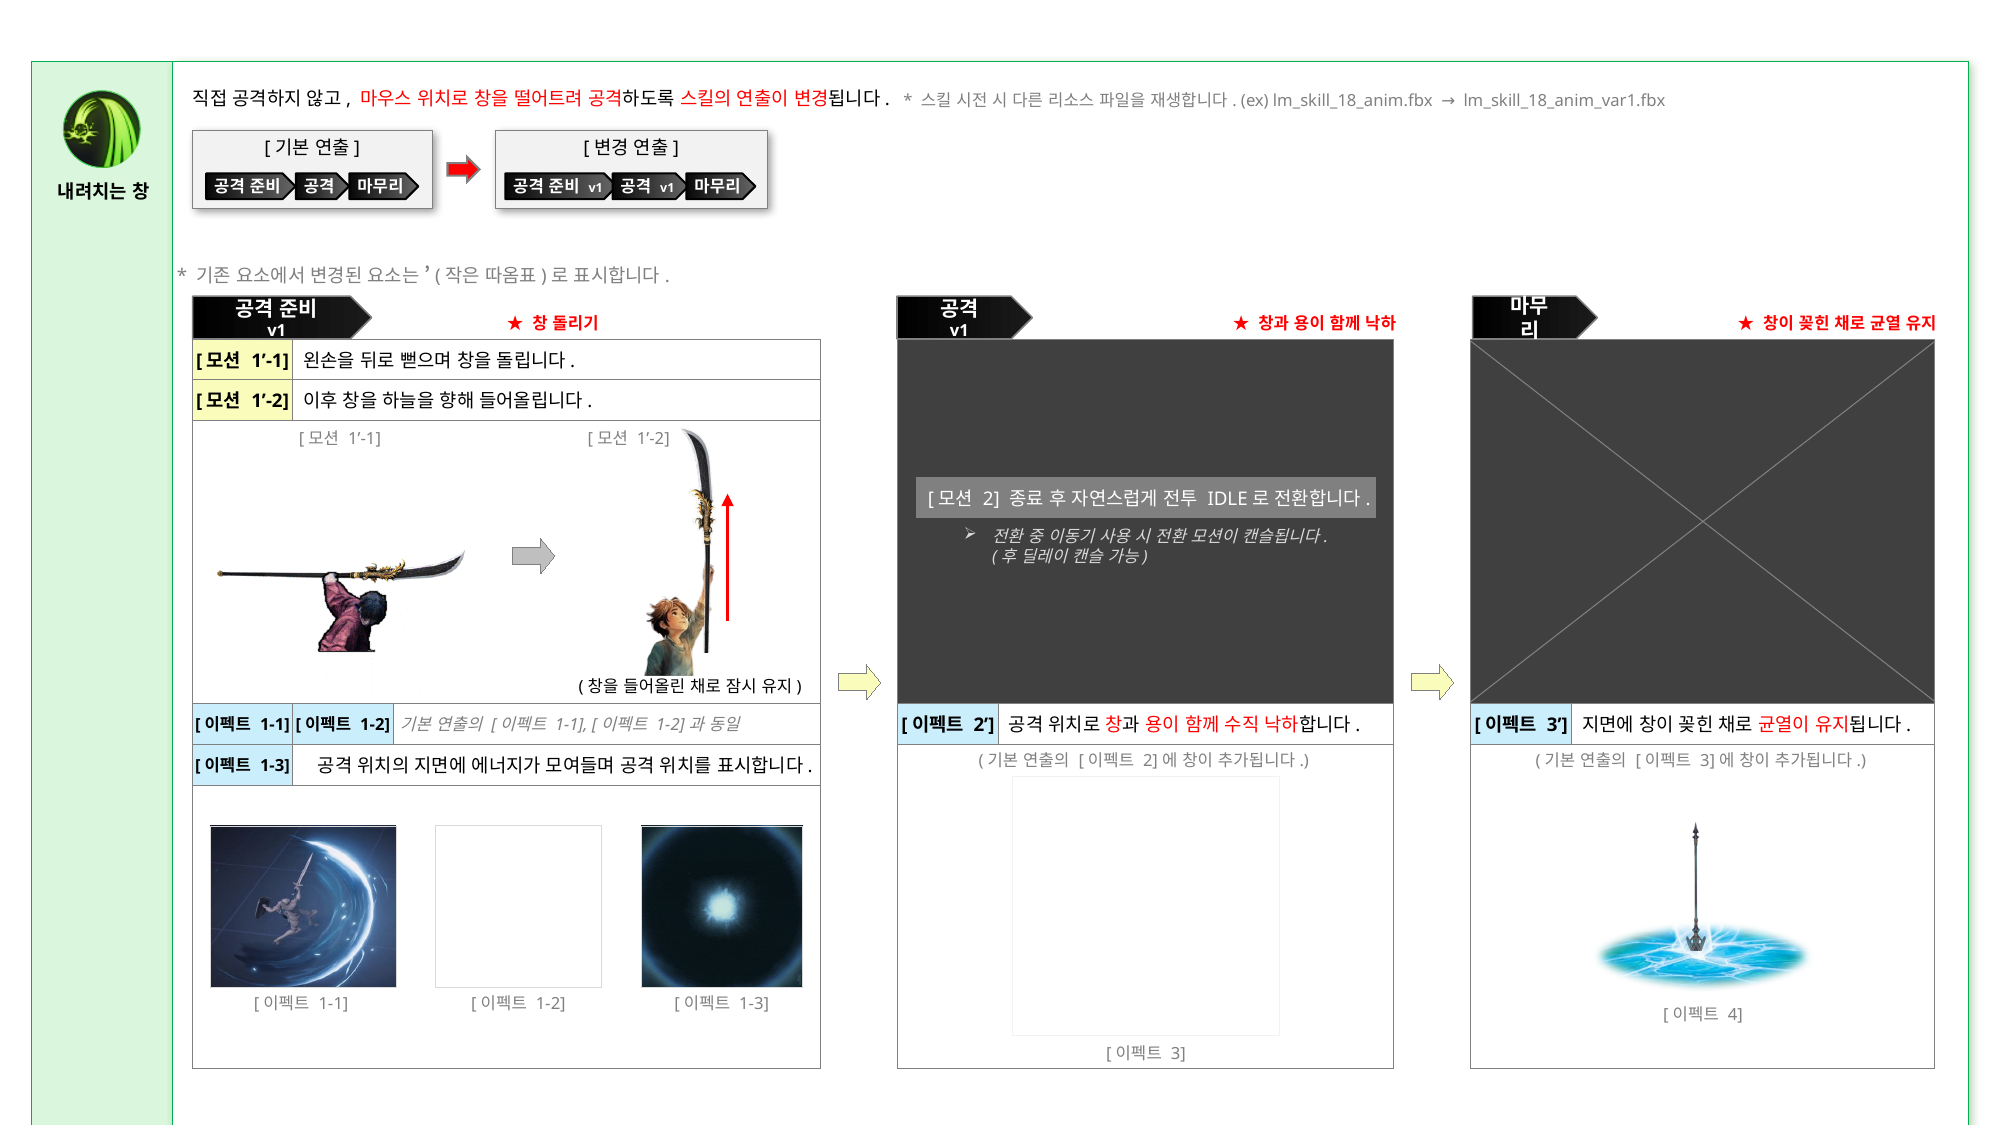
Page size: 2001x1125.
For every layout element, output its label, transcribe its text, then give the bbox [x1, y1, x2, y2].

text_box [192, 422, 821, 703]
text_box 공격 준비 v1 [192, 296, 372, 338]
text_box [191, 703, 822, 743]
text_box * 스킬 시전 시 다른 리소스 파일을 재생합니다. (ex) lm_skill_18_anim.fbx → lm_skill_18_anim_var1.fbx [897, 89, 1667, 110]
text_box [192, 786, 821, 1069]
text_box [모션 1’-2] [583, 428, 636, 449]
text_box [191, 743, 822, 786]
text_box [1470, 295, 1936, 1069]
text_box [30, 59, 171, 1125]
text_box [1411, 664, 1454, 700]
text_box 직접 공격하지 않고, 마우스 위치로 창을 떨어트려 공격하도록 스킬의 연출이 변경됩니다. [175, 86, 890, 110]
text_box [636, 424, 729, 690]
text_box [838, 664, 881, 700]
text_box [모션 1’-1] [294, 428, 382, 439]
text_box * 기존 요소에서 변경된 요소는 ’(작은 따옴표)로 표시합니다. [159, 263, 670, 287]
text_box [897, 295, 1395, 1069]
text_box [191, 338, 822, 379]
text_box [51, 90, 153, 203]
text_box [171, 59, 1970, 1125]
picture [199, 439, 478, 700]
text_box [191, 129, 769, 210]
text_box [210, 825, 803, 1013]
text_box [191, 379, 822, 422]
text_box ★ 창 돌리기 [495, 307, 604, 338]
